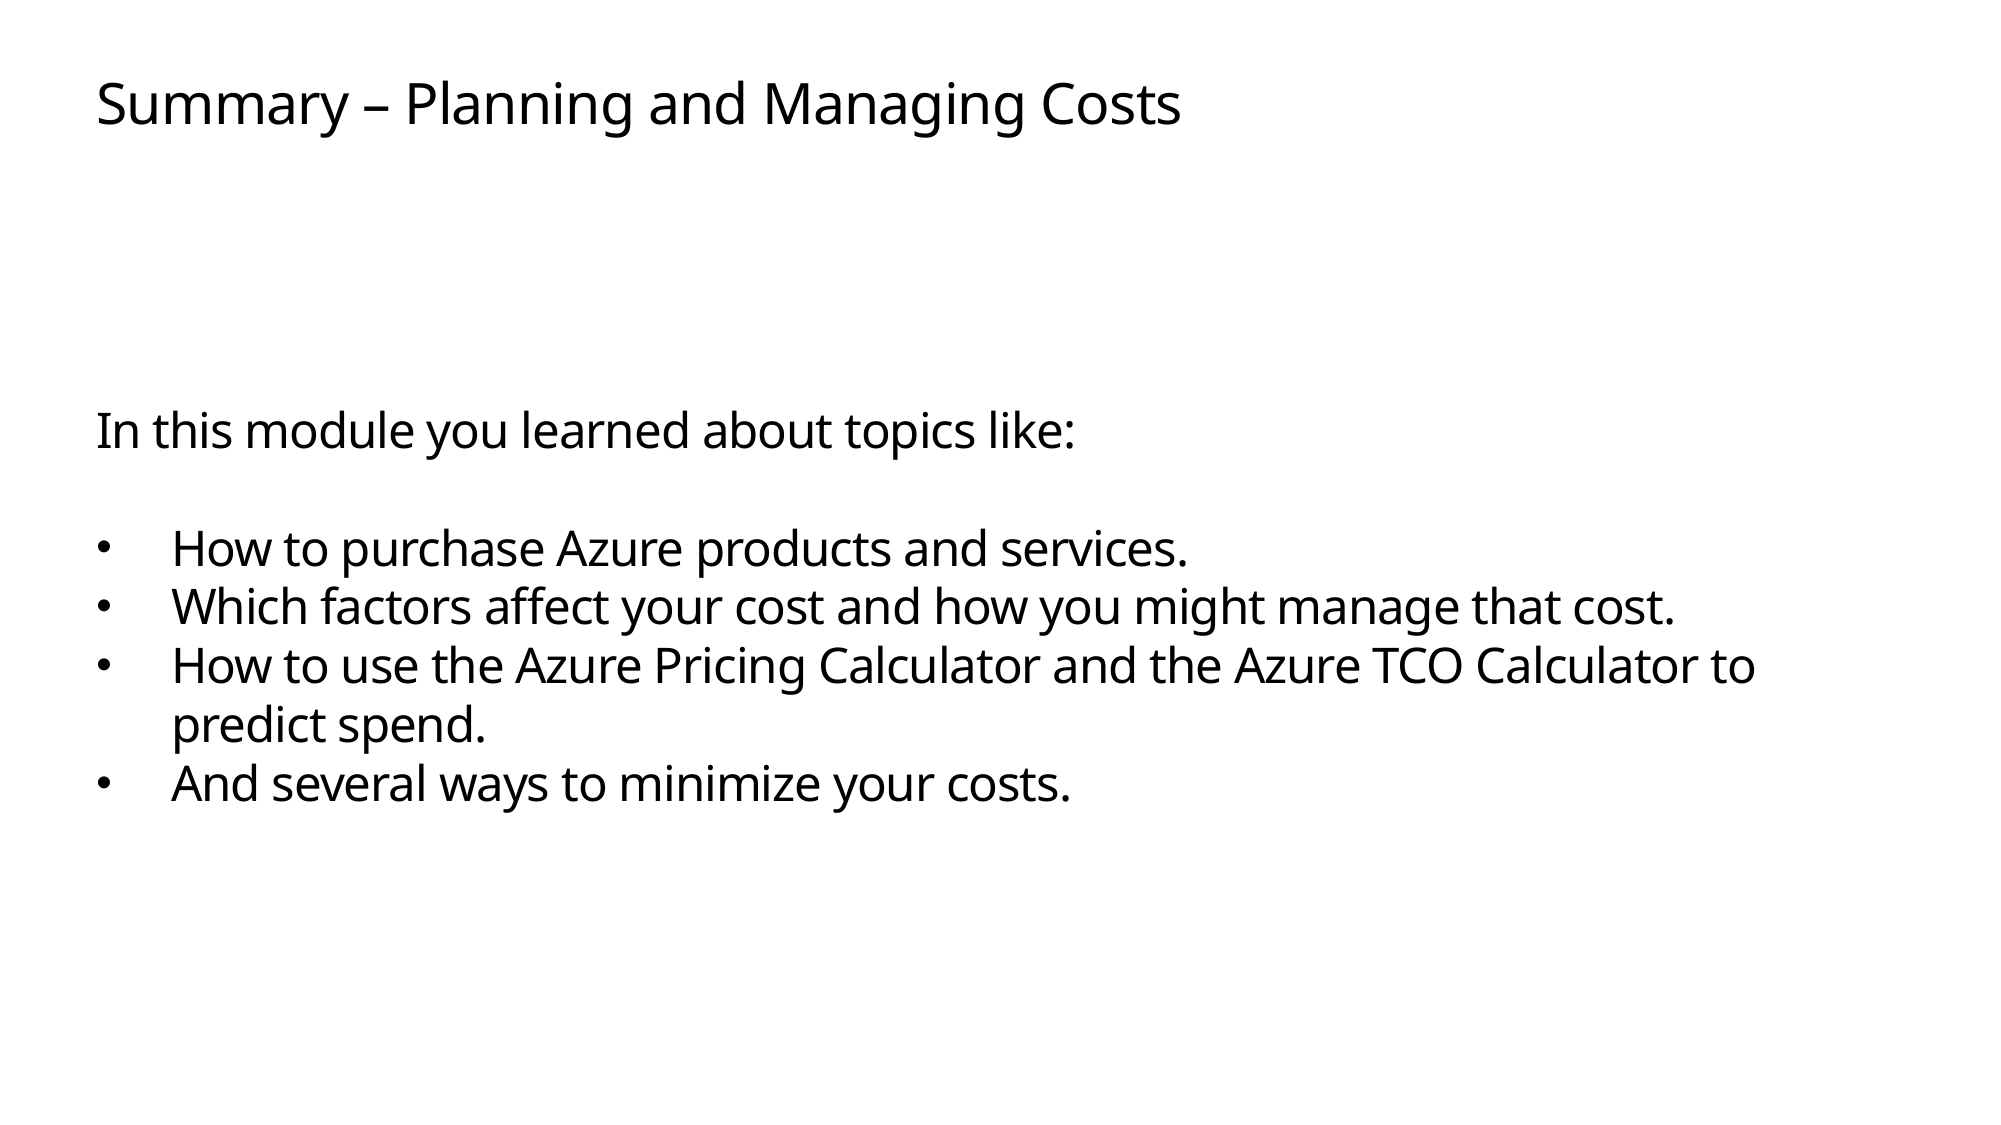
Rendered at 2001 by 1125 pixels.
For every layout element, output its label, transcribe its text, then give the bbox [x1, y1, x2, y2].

list In this module you learned about topics like: How to purchase Azure products and services. Which factors affect your cost and how you might manage that cost. How to use the Azure Pricing Calculator and the Azure TCO Calculator to predict spend. And several ways to minimize your costs. [96, 399, 1904, 846]
title Summary – Planning and Managing Costs [96, 75, 1904, 166]
